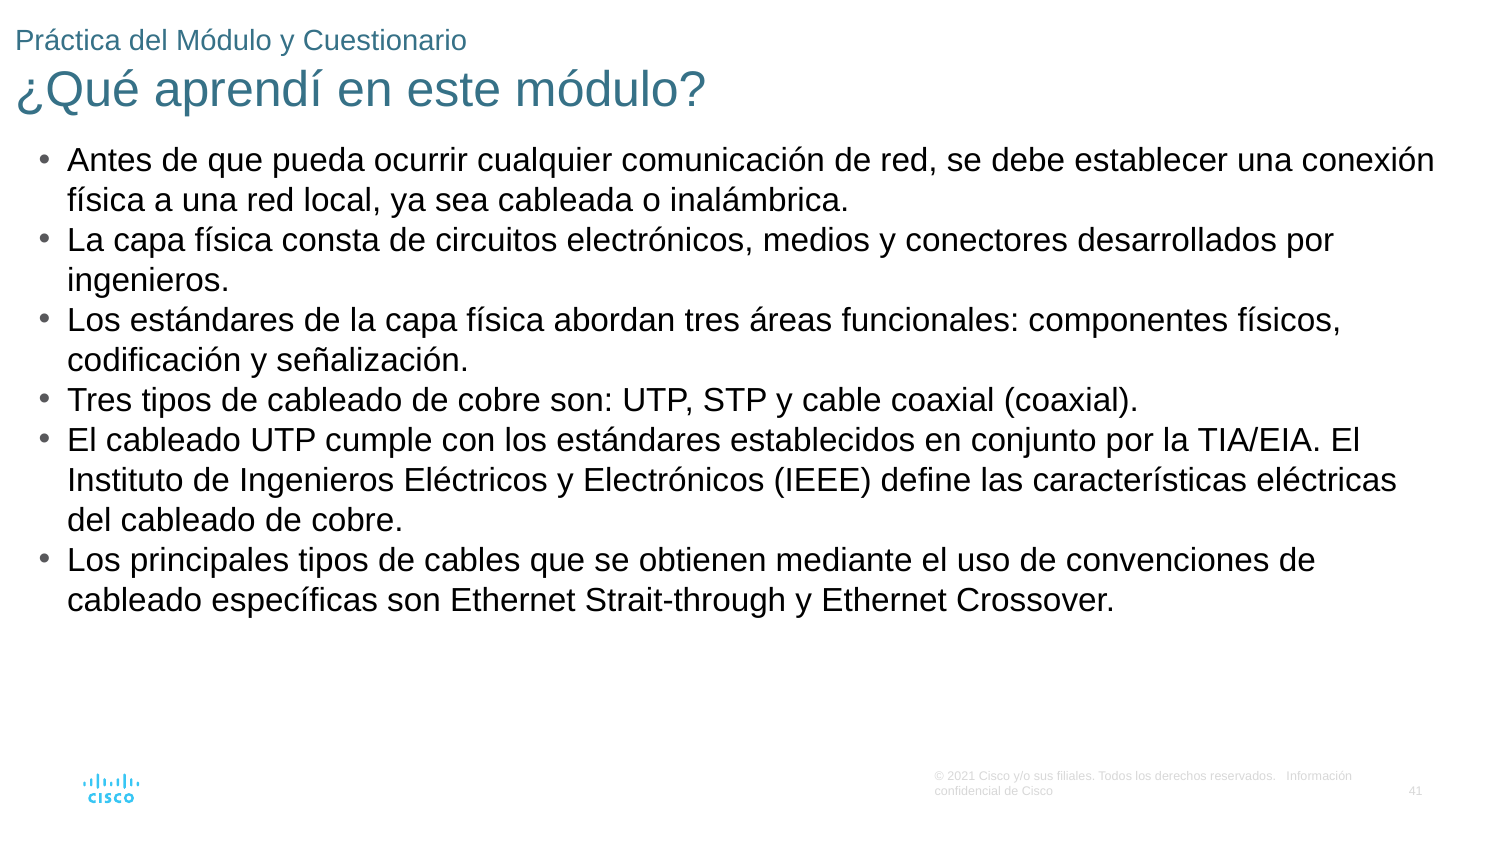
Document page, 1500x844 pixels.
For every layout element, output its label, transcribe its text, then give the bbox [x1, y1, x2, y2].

title Práctica del Módulo y Cuestionario ¿Qué aprendí en este módulo? [0, 6, 1500, 131]
list Antes de que pueda ocurrir cualquier comunicación de red, se debe establecer una conexión física a una red local, ya sea cableada o inalámbrica. La capa física consta de circuitos electrónicos, medios y conectores desarrollados por ingenieros. Los estándares de la capa física abordan tres áreas funcionales: componentes físicos, codificación y señalización. Tres tipos de cableado de cobre son: UTP, STP y cable coaxial (coaxial). El cableado UTP cumple con los estándares establecidos en conjunto por la TIA/EIA. El Instituto de Ingenieros Eléctricos y Electrónicos (IEEE) define las características eléctricas del cableado de cobre. Los principales tipos de cables que se obtienen mediante el uso de convenciones de cableado específicas son Ethernet Strait-through y Ethernet Crossover. [23, 131, 1476, 813]
